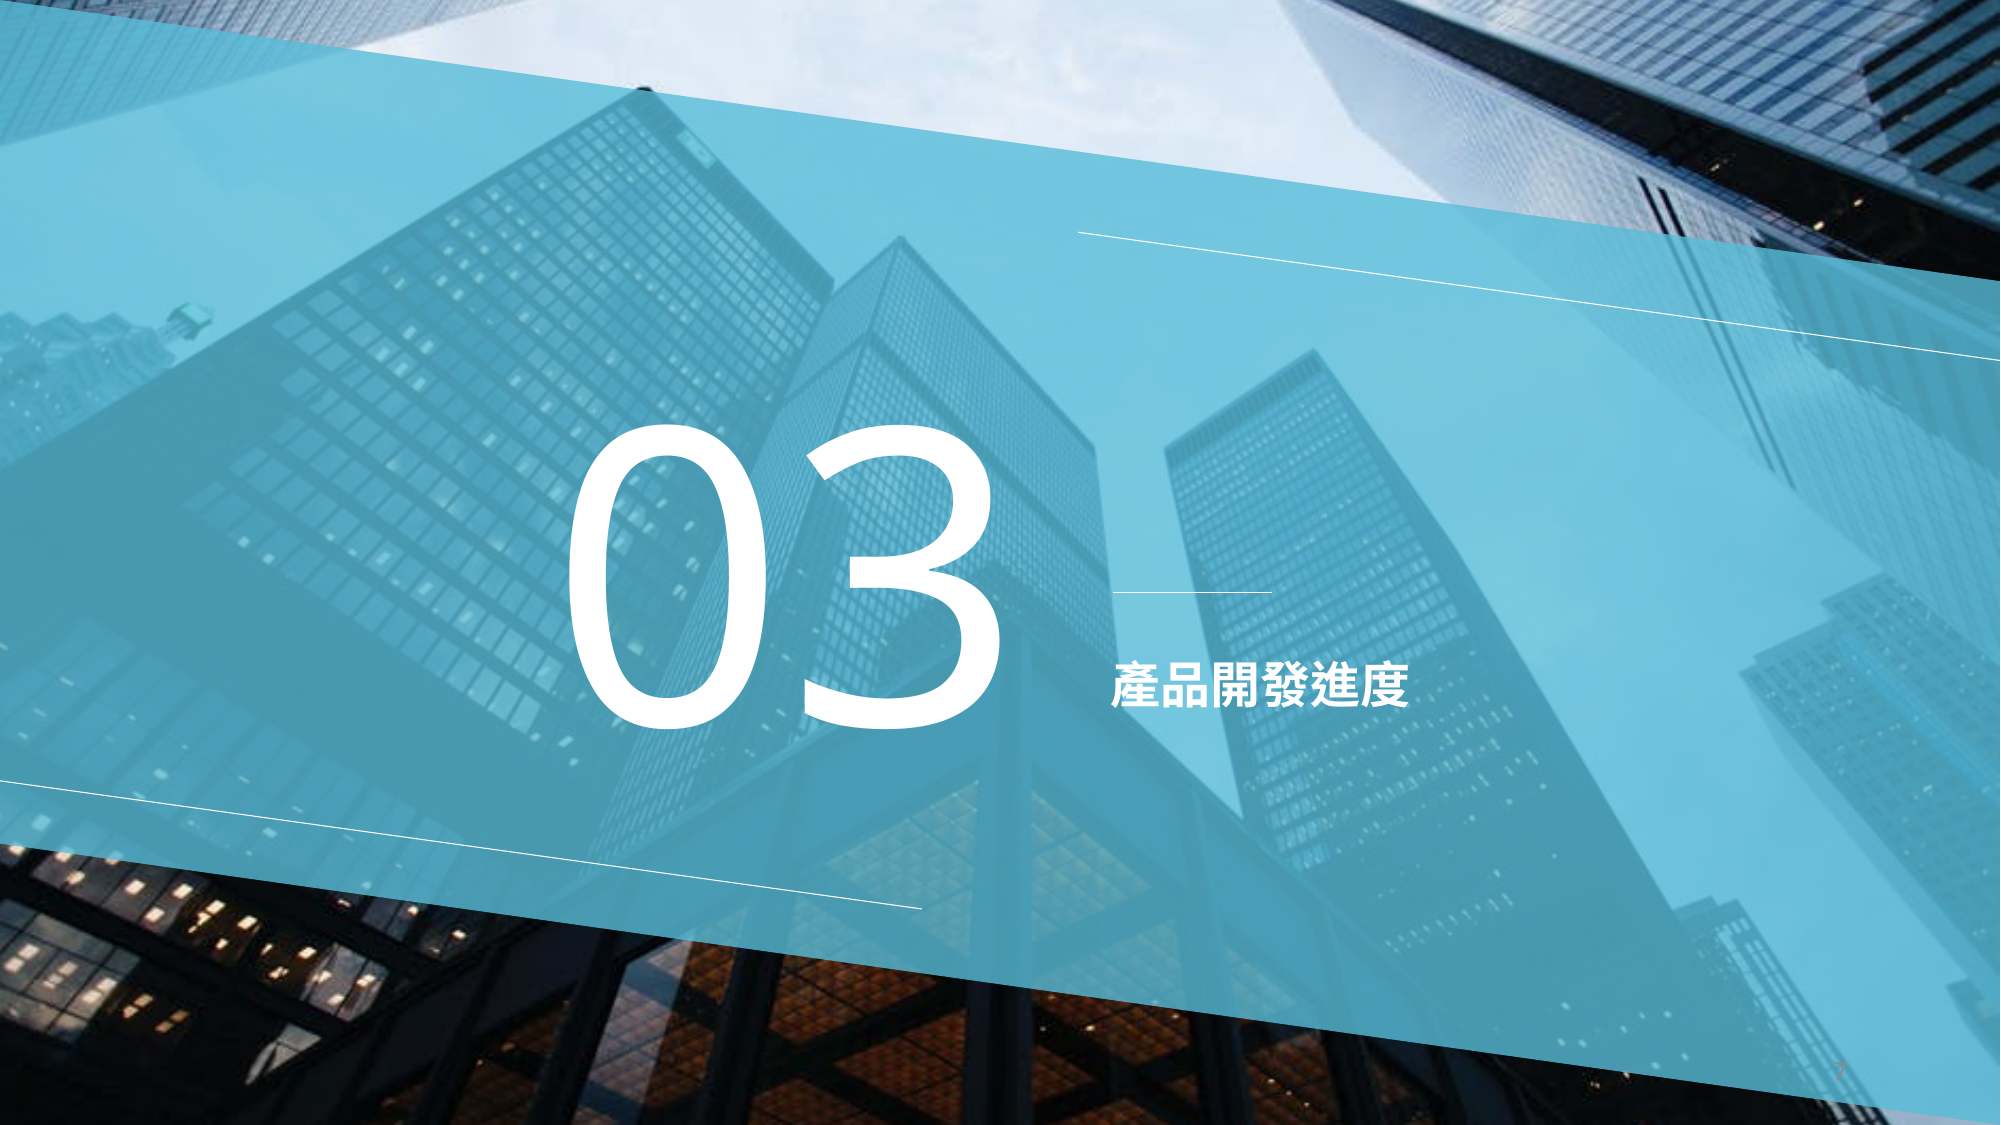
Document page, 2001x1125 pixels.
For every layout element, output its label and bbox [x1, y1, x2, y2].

text_box [0, 780, 922, 910]
text_box [1078, 232, 2000, 361]
picture [0, 0, 2000, 1125]
